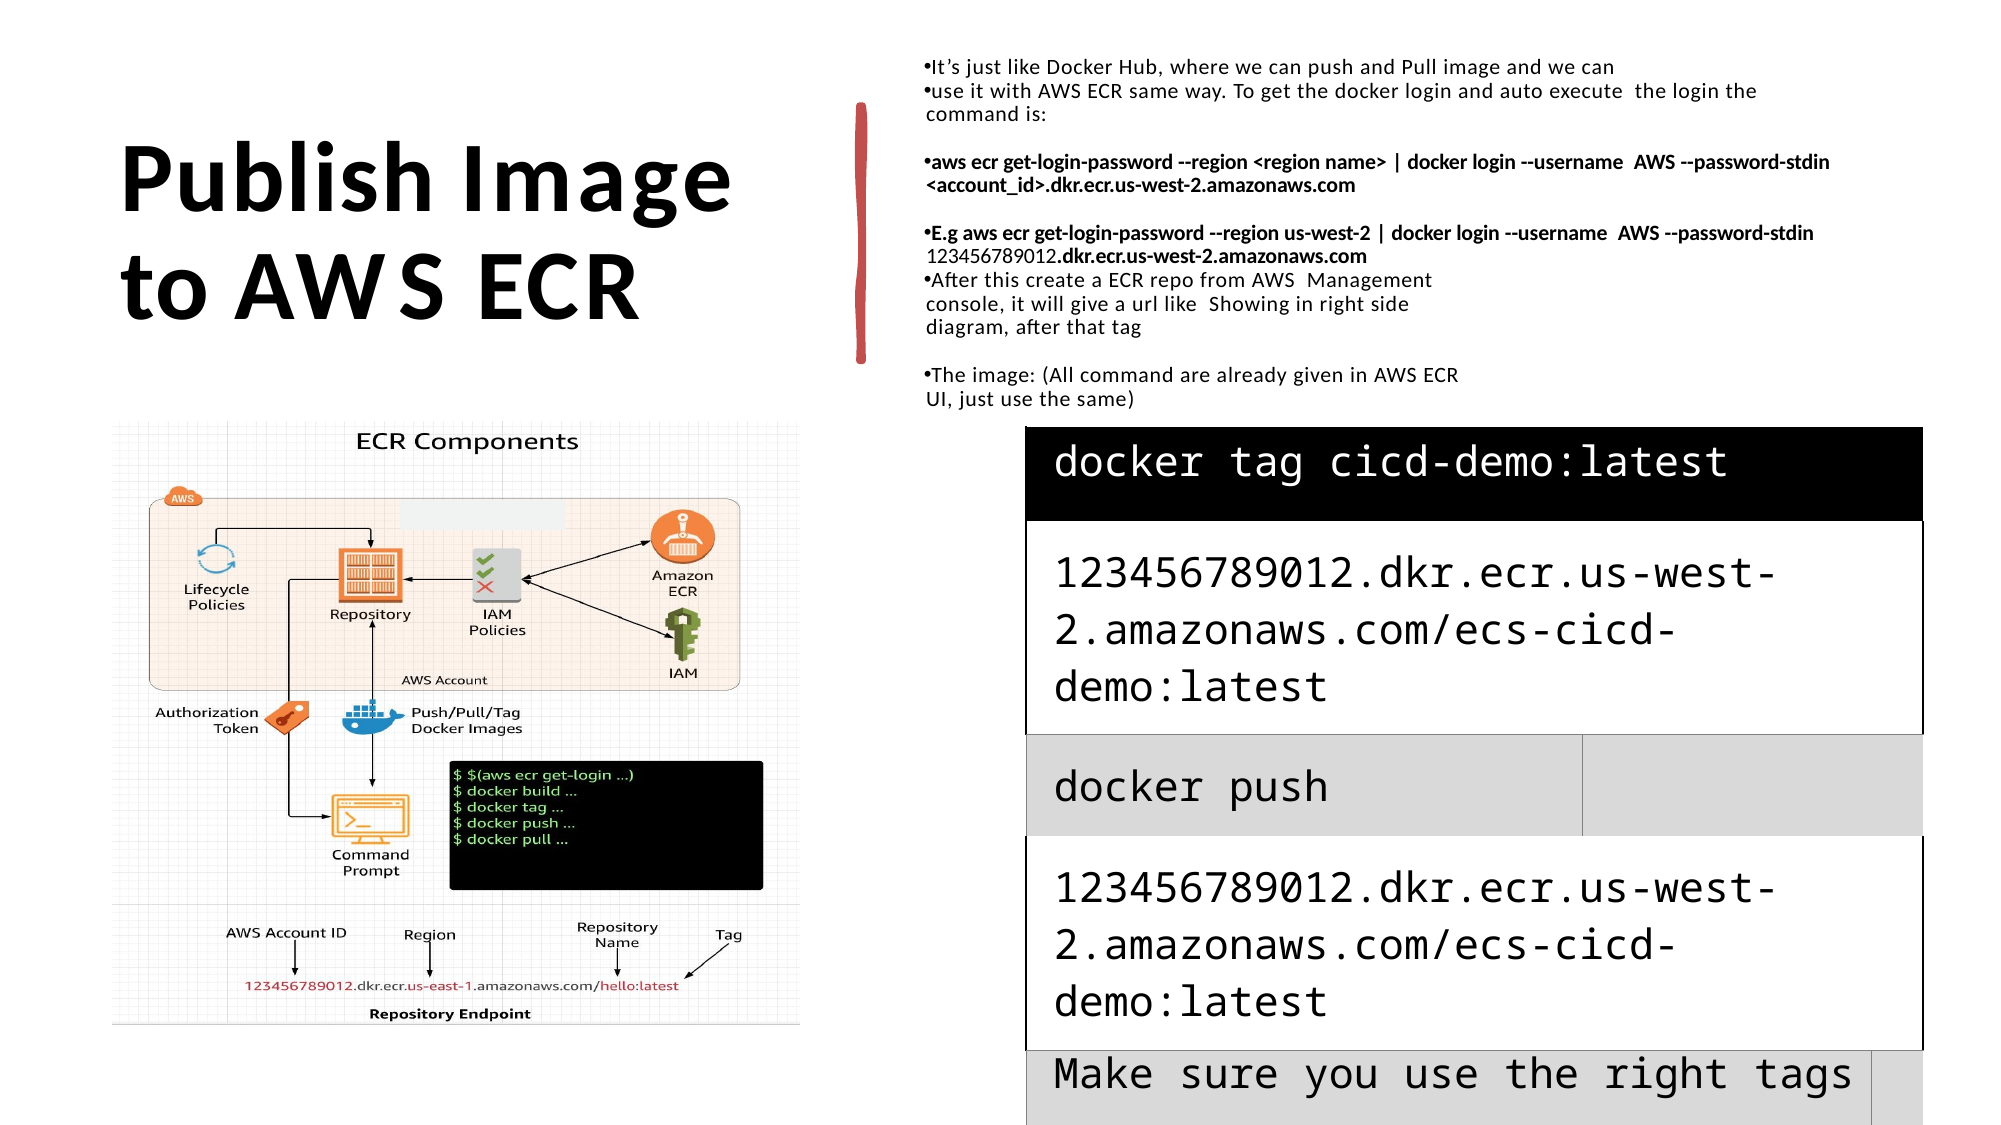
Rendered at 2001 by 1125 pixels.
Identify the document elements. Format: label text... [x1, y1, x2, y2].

table_header docker tag cicd-demo:latest [1027, 429, 1819, 521]
table_cell [1583, 735, 1923, 836]
table_header [1819, 429, 1923, 521]
picture [112, 421, 800, 1026]
table_cell 123456789012.dkr.ecr.us-west-2.amazonaws.com/ecs-cicd-demo:latest [1027, 836, 1922, 1050]
text_box [856, 103, 867, 363]
title Publish Image to AWS ECR [103, 75, 816, 392]
table_cell 123456789012.dkr.ecr.us-west-2.amazonaws.com/ecs-cicd-demo:latest [1027, 521, 1922, 734]
table_cell [1872, 1051, 1923, 1125]
table_cell Make sure you use the right tags [1027, 1051, 1871, 1125]
text_box [0, 0, 2000, 1125]
table_cell docker push [1027, 735, 1582, 836]
text_box It’s just like Docker Hub, where we can push and Pull image and we can use it with AWS ECR same way. To get the docker login and auto execute the login the command is: aws ecr get-login-password --region <region name> | docker login --username AWS --password-stdin <account_id>.dkr.ecr.us-west-2.amazonaws.com E.g aws ecr get-login-password --region us-west-2 | docker login --username AWS --password-stdin 123456789012.dkr.ecr.us-west-2.amazonaws.com After this create a ECR repo from AWS Management console, it will give a url like Showing in right side diagram, after that tag The image: (All command are already given in AWS ECR UI, just use the same) [908, 75, 1895, 392]
